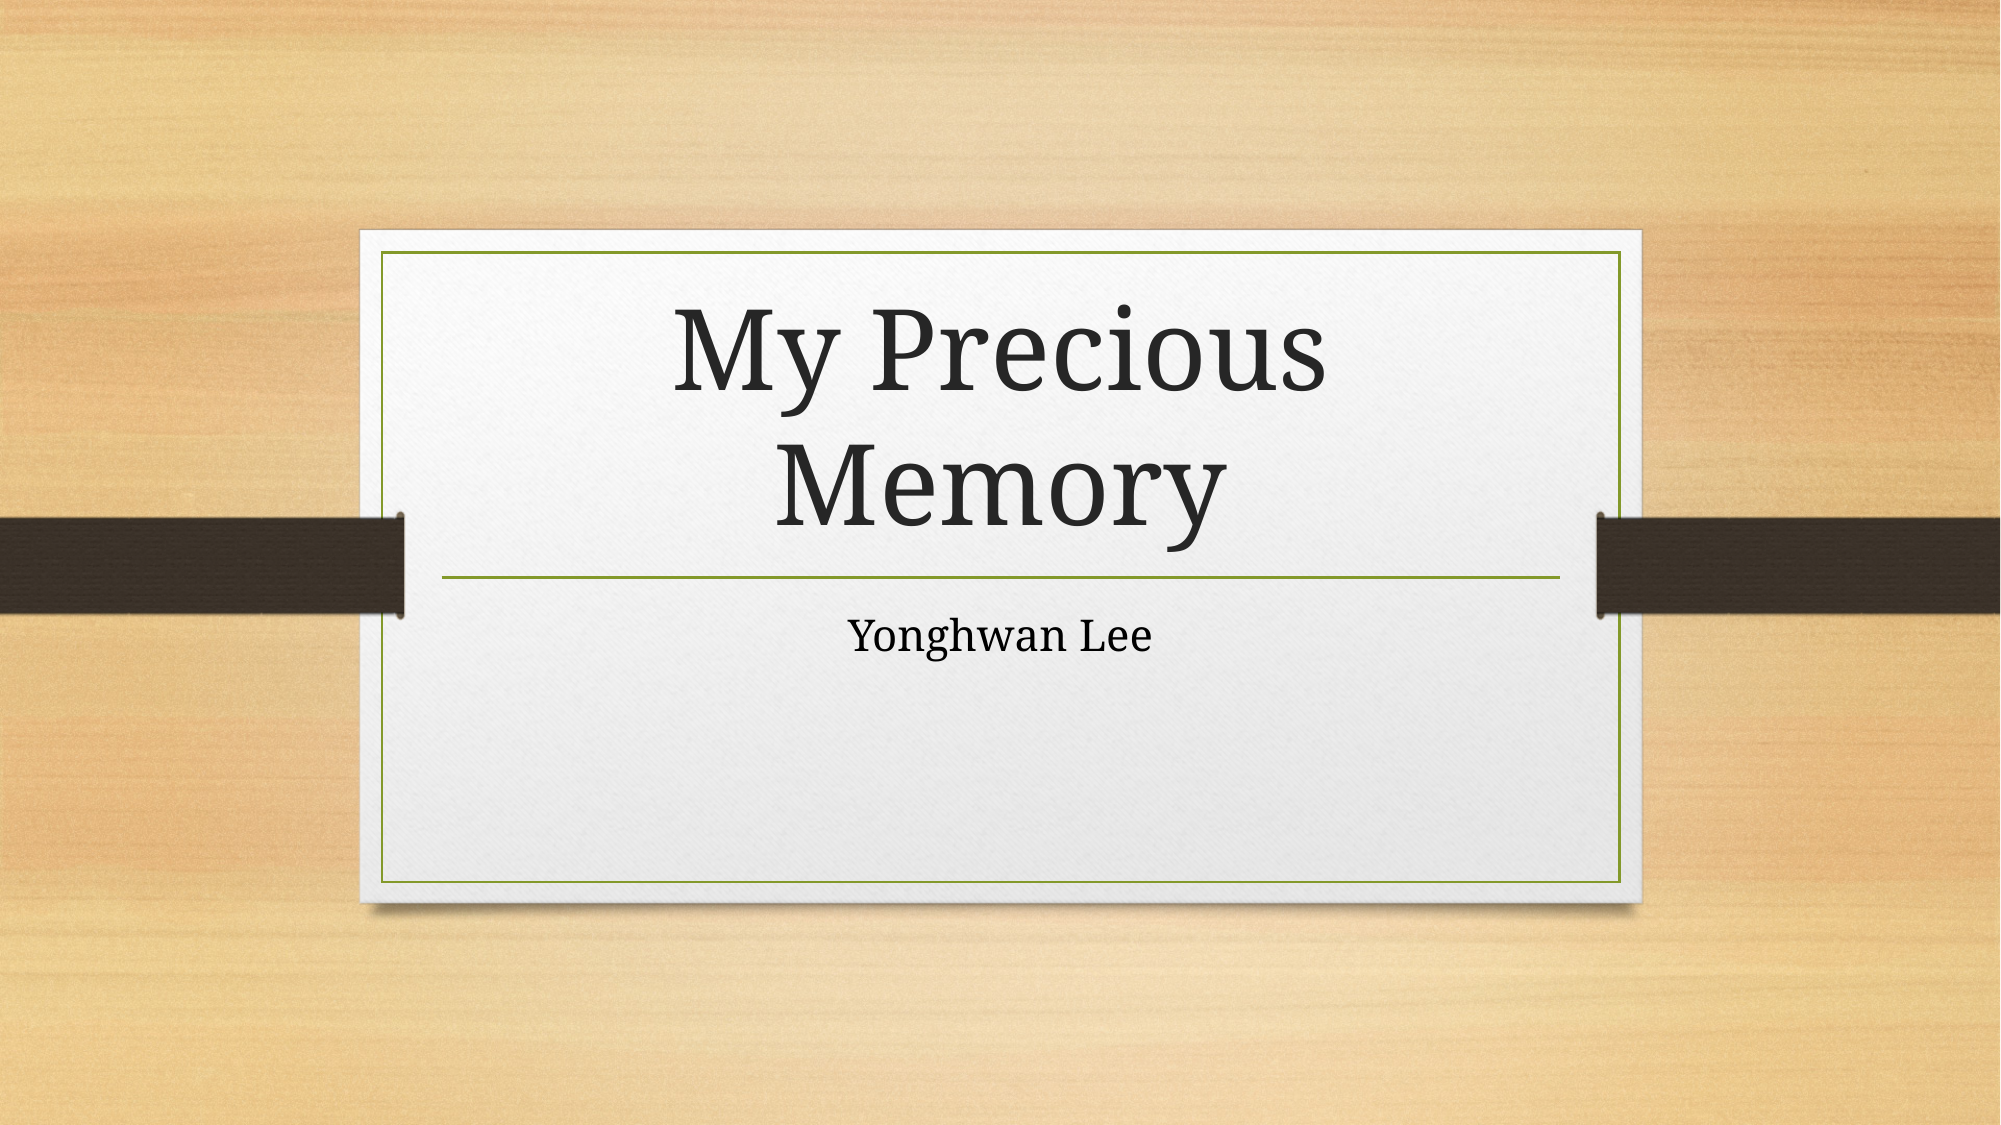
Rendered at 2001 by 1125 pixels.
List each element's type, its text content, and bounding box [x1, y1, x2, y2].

title My Precious Memory [441, 306, 1560, 556]
picture [0, 0, 2001, 1125]
subtitle Yonghwan Lee [441, 600, 1560, 817]
